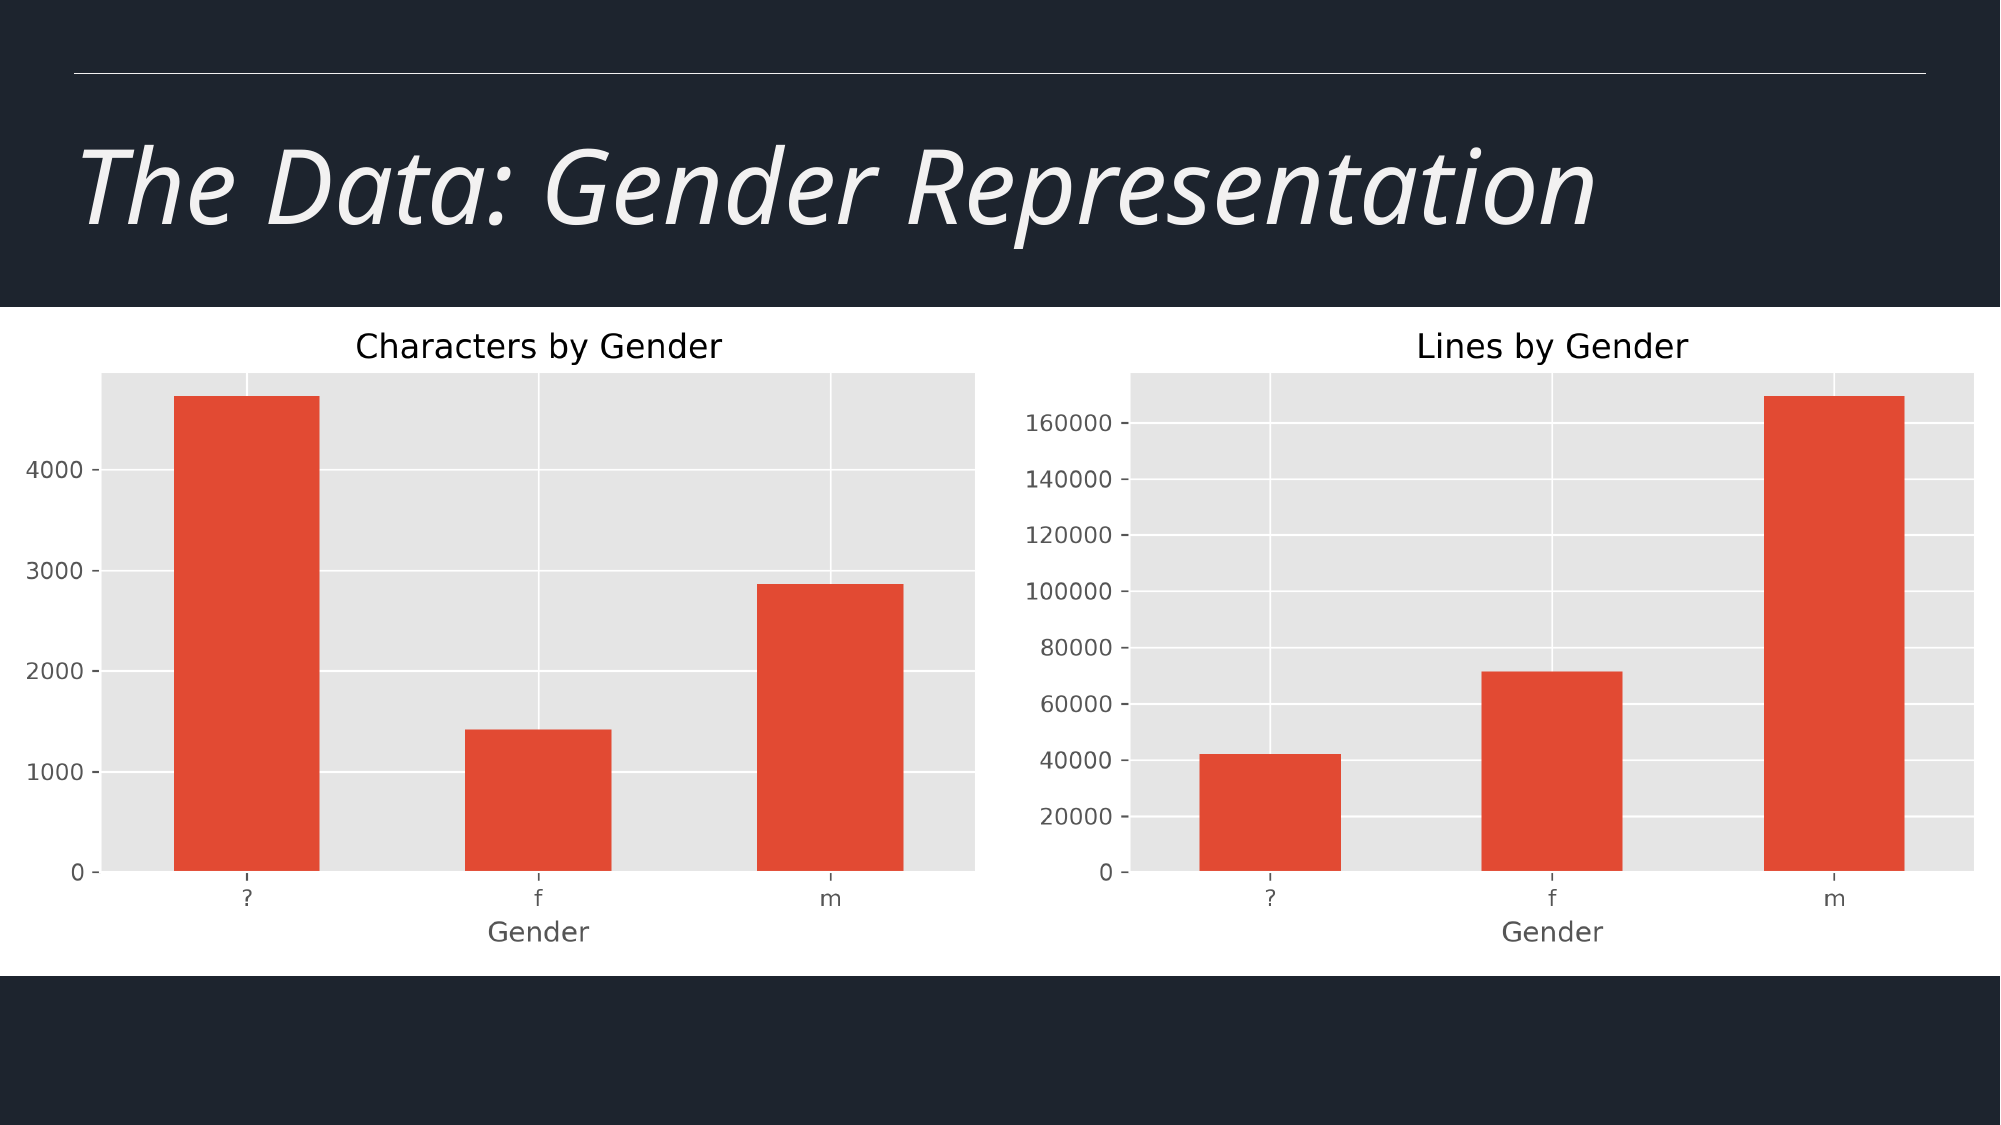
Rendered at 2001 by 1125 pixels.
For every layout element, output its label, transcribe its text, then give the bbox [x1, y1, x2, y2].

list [0, 307, 999, 976]
title The Data: Gender Representation [73, 108, 1927, 273]
text_box [0, 976, 2000, 1125]
picture [999, 307, 2000, 976]
text_box [0, 0, 2000, 307]
